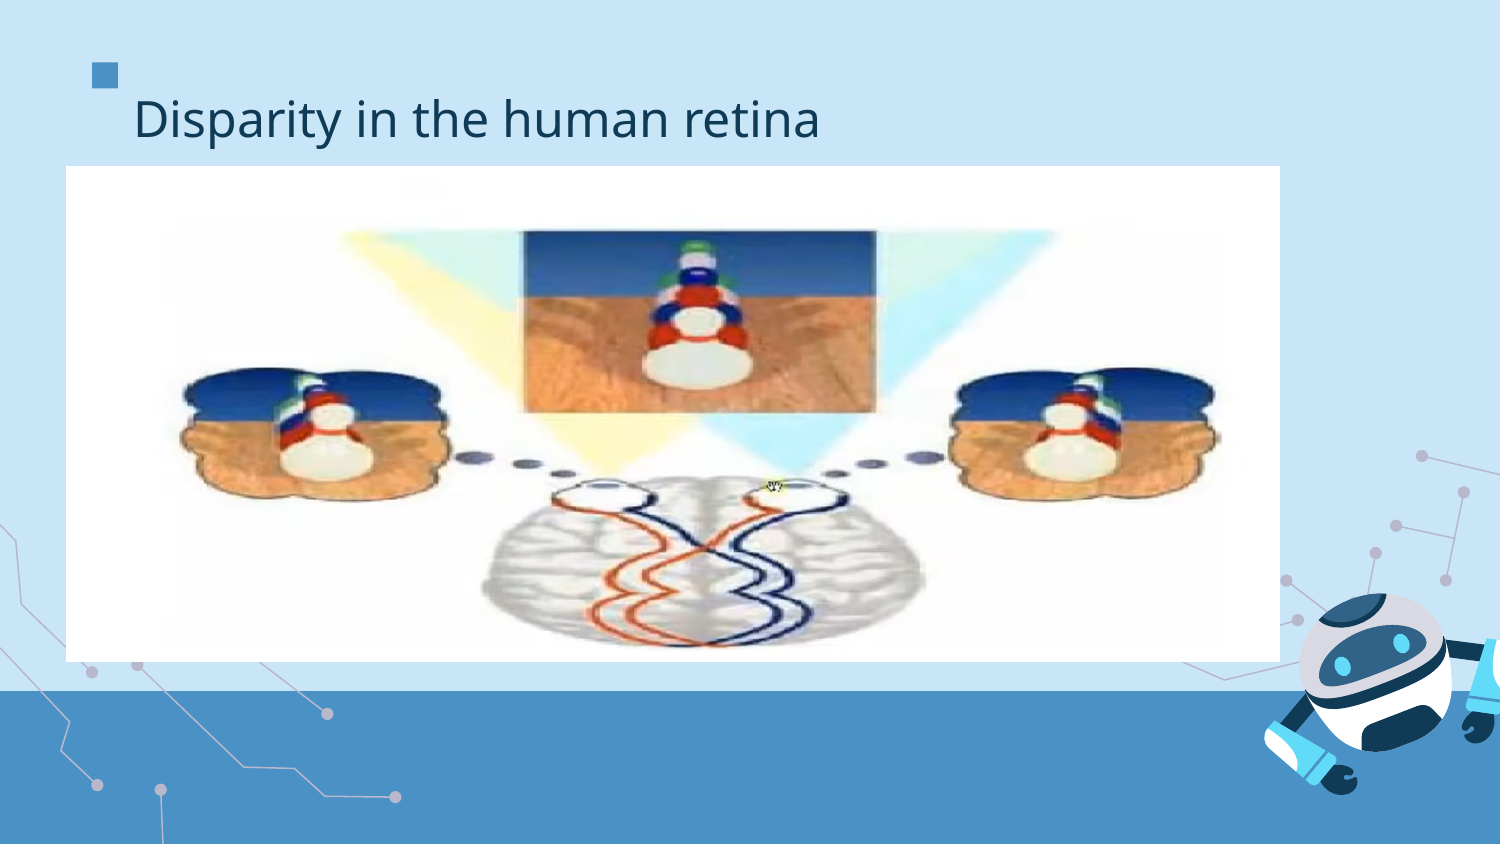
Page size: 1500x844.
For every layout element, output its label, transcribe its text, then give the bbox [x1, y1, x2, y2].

picture [66, 166, 1280, 662]
title Disparity in the human retina [118, 72, 1382, 167]
